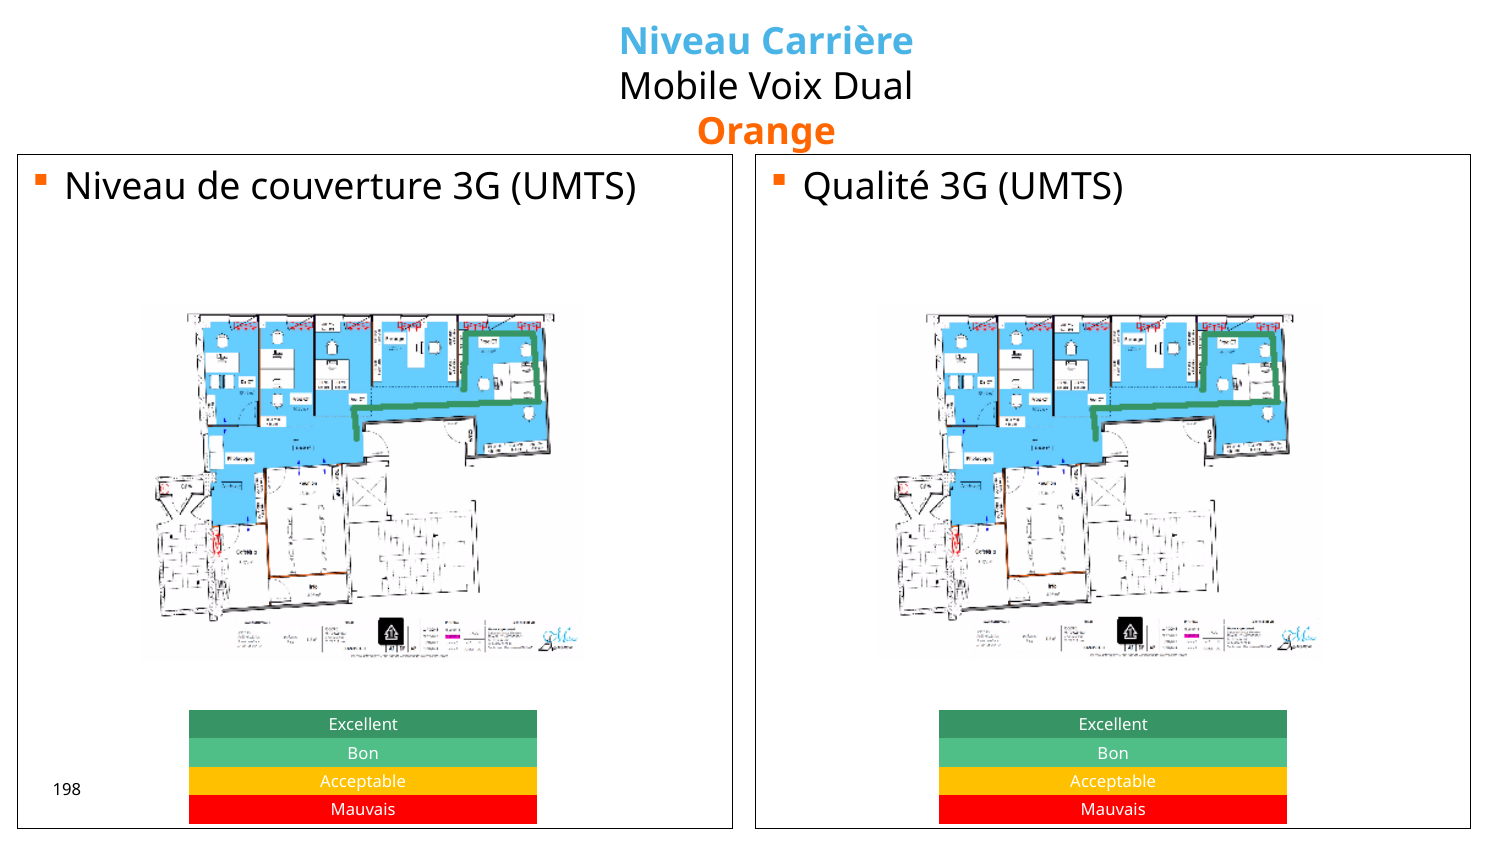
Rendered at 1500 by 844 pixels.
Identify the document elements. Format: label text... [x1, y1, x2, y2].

text_box Niveau Carrière Mobile Voix Dual Orange [187, 9, 1346, 125]
text_box Niveau de couverture 3G (UMTS) [17, 551, 733, 829]
table_cell Bon [939, 738, 1287, 767]
table_cell Acceptable [189, 767, 537, 795]
table_cell Mauvais [939, 795, 1287, 824]
table_cell Bon [189, 738, 537, 767]
text_box [732, 293, 756, 551]
table_header Excellent [939, 710, 1287, 738]
text_box Niveau de couverture 3G (UMTS) [17, 154, 733, 293]
table_cell Mauvais [189, 795, 537, 824]
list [761, 261, 1466, 665]
table_cell Acceptable [939, 767, 1287, 795]
text_box Qualité 3G (UMTS) [755, 154, 1471, 829]
table_header Excellent [189, 710, 537, 738]
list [22, 260, 727, 666]
